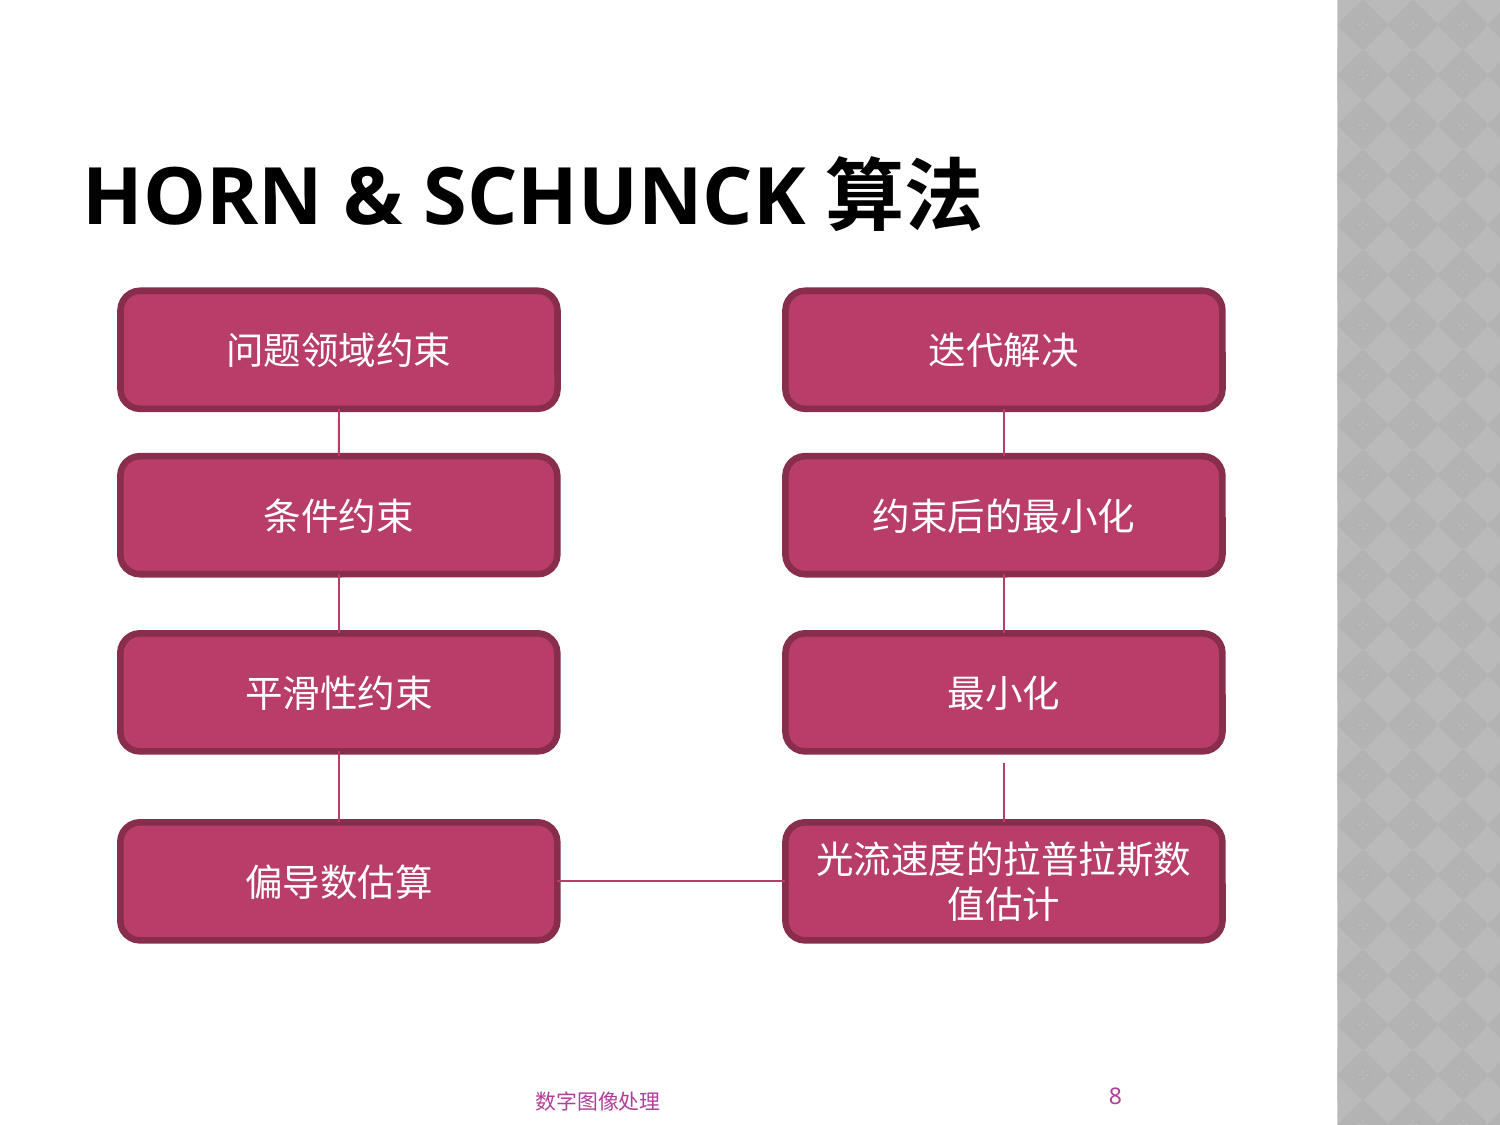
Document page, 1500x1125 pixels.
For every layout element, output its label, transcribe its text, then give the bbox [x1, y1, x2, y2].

text_box 约束后的最小化 [782, 452, 1226, 578]
title Horn & Schunck算法 [75, 52, 1263, 240]
text_box 搜索过程 [998, 630, 1010, 640]
text_box 迭代解决 [782, 287, 1226, 413]
text_box 条件约束 [117, 452, 561, 578]
text_box [335, 452, 342, 460]
text_box 平滑性约束 [117, 630, 561, 755]
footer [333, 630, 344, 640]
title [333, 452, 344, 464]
text_box 光流速度的拉普拉斯数值估计 [782, 819, 1226, 944]
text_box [335, 630, 341, 637]
footer 数字图像处理 [75, 1075, 675, 1114]
text_box 问题领域约束 [117, 287, 561, 413]
text_box 块尺寸的选择 [998, 452, 1010, 464]
text_box 最小化 [782, 630, 1226, 755]
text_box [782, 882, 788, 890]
text_box 偏导数估算 [117, 819, 561, 944]
slide_number 8 [1025, 1075, 1122, 1113]
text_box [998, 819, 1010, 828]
slide_number 21 [554, 882, 561, 890]
